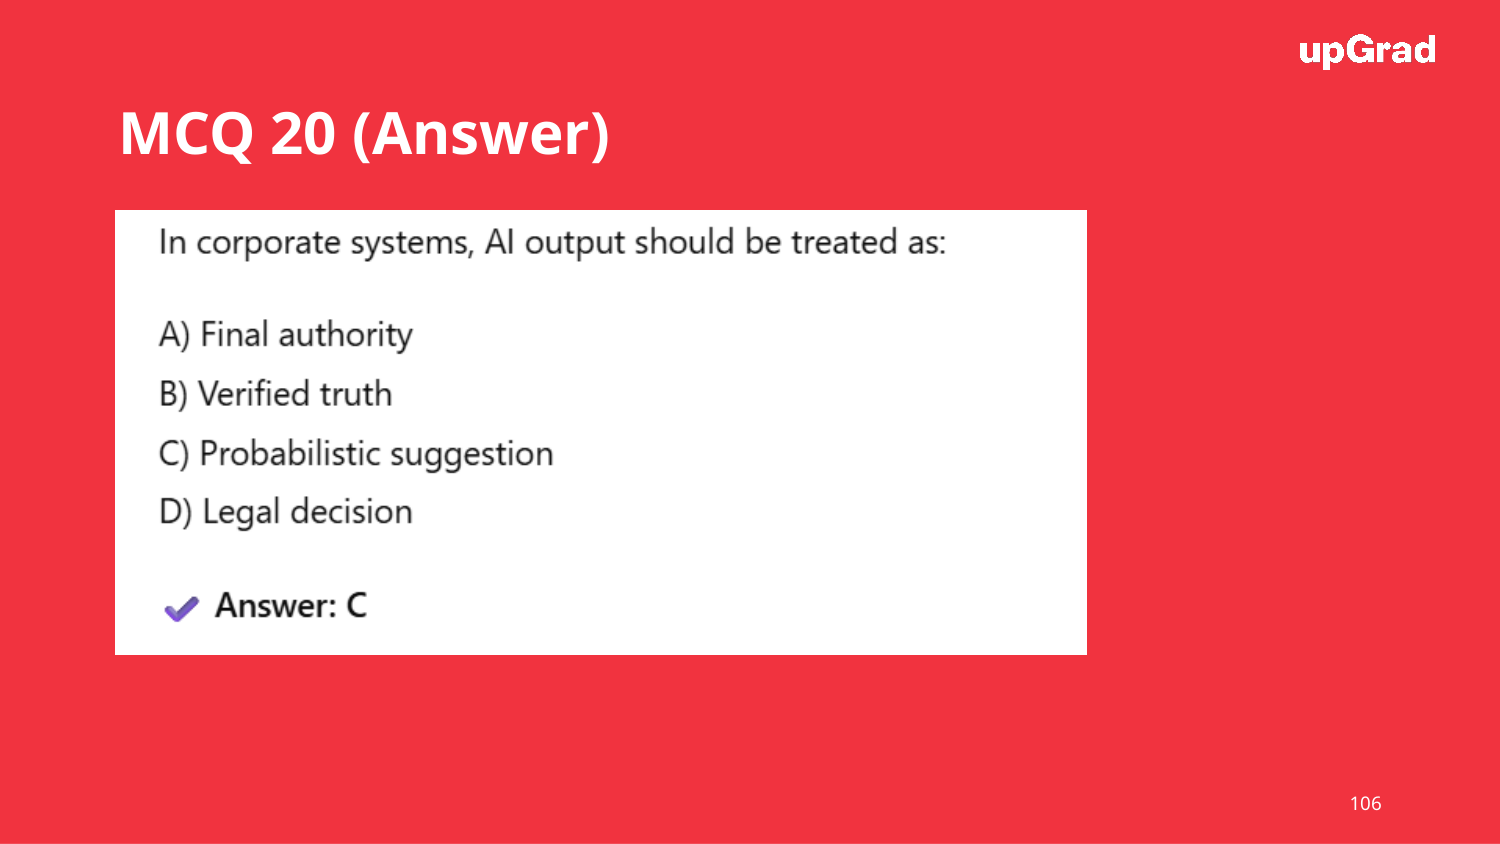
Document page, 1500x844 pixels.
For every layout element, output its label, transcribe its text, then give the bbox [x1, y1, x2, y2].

picture [115, 210, 1087, 655]
title MCQ 20 (Answer) [103, 89, 1087, 182]
slide_number 106 [1059, 782, 1397, 827]
picture [1300, 34, 1435, 70]
